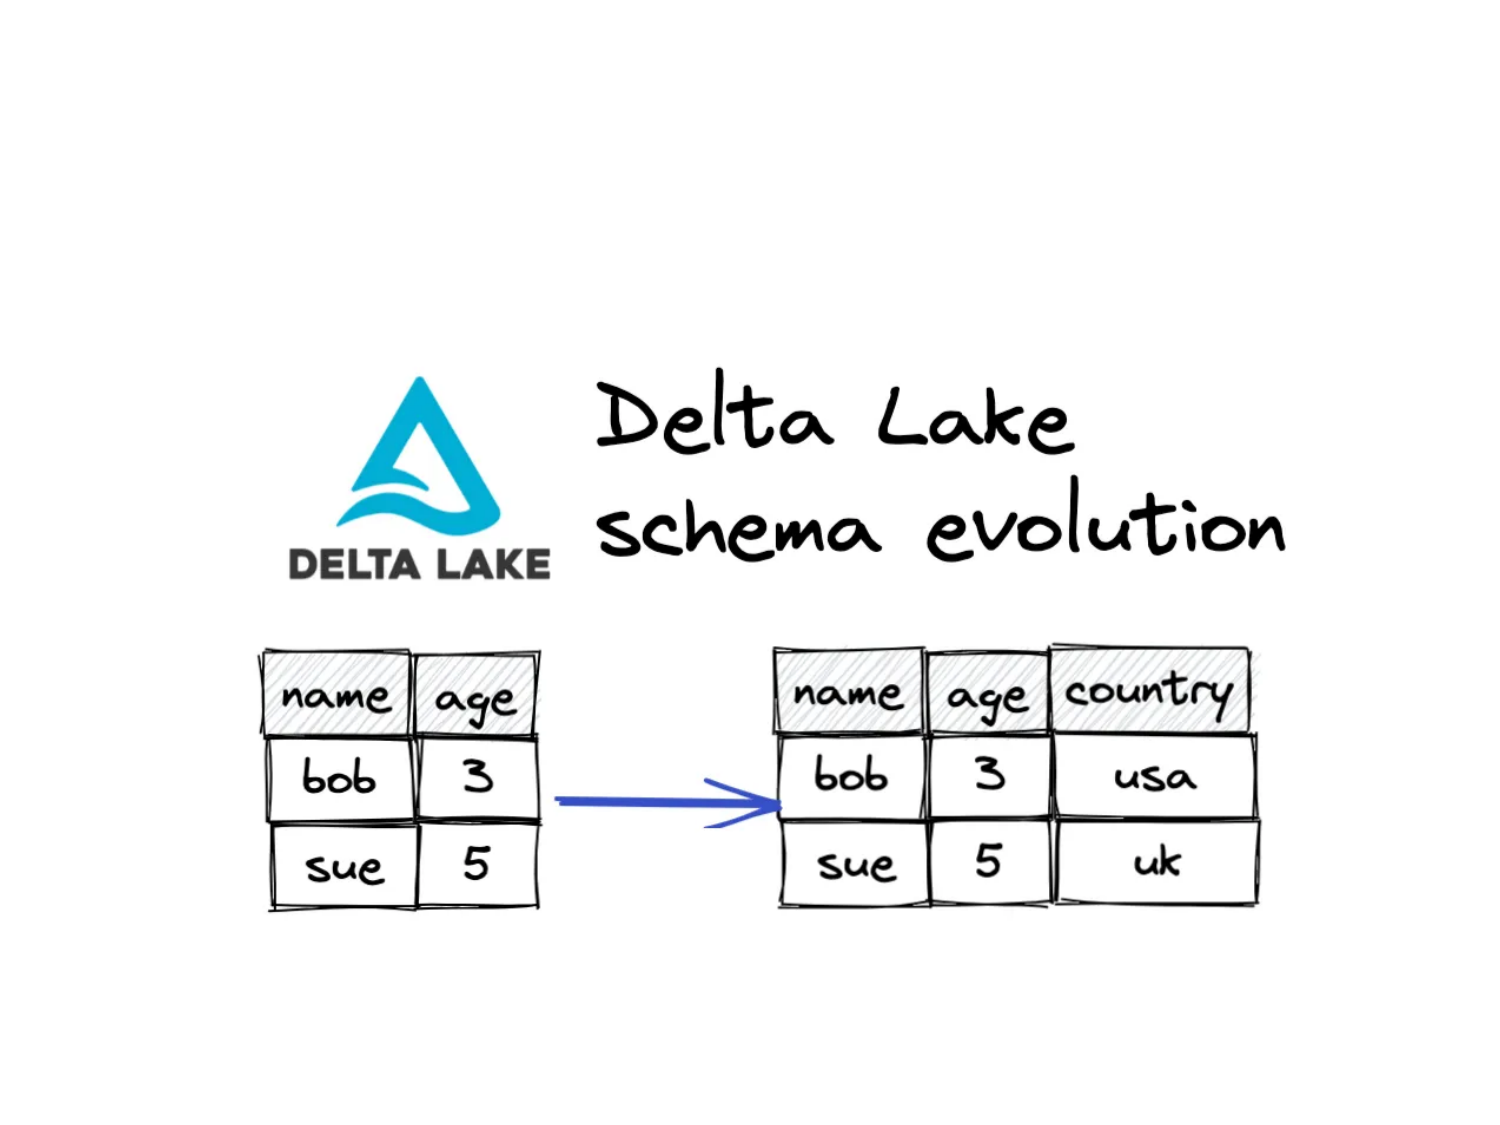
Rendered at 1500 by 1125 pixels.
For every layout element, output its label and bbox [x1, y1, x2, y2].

list [74, 283, 1426, 984]
